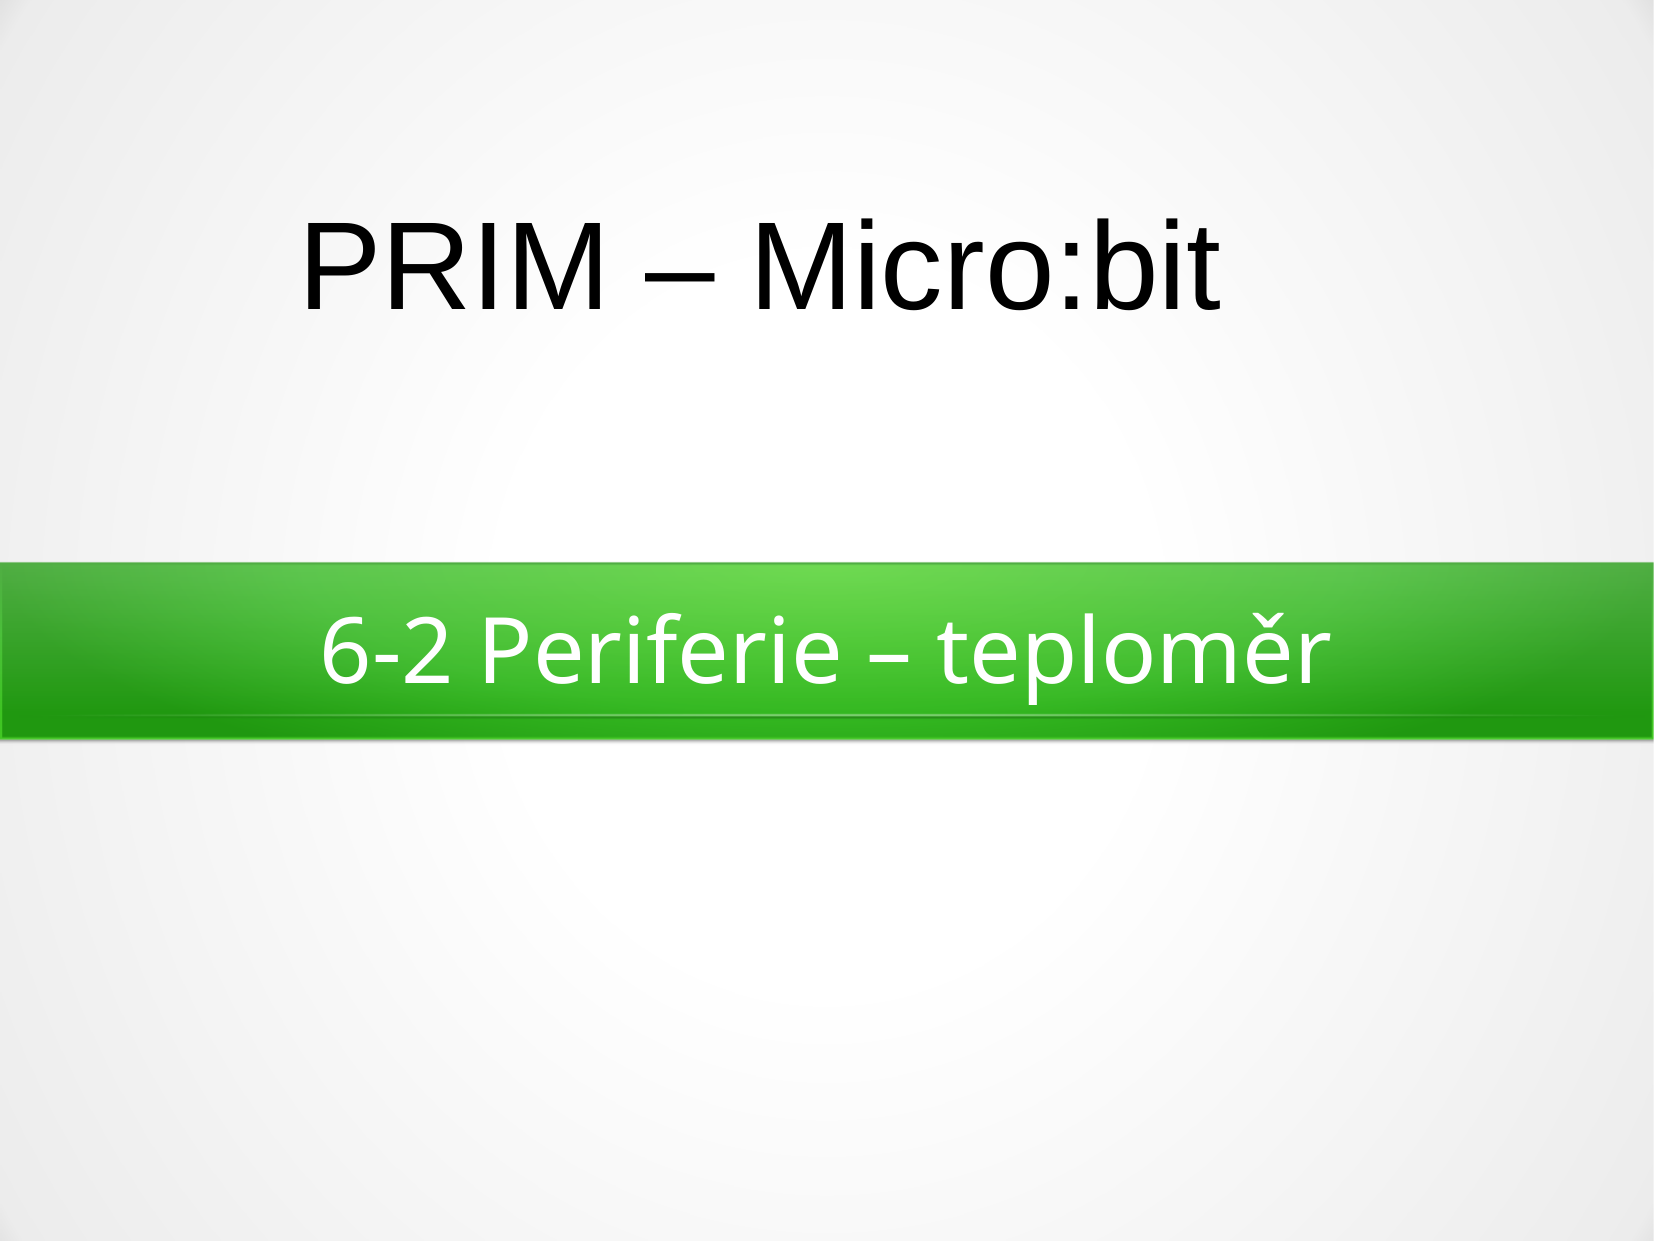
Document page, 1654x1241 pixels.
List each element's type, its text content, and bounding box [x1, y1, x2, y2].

text_box 6-2 Periferie – teploměr [82, 578, 1571, 715]
picture [0, 0, 1654, 1241]
text_box PRIM – Micro:bit [283, 177, 1287, 332]
